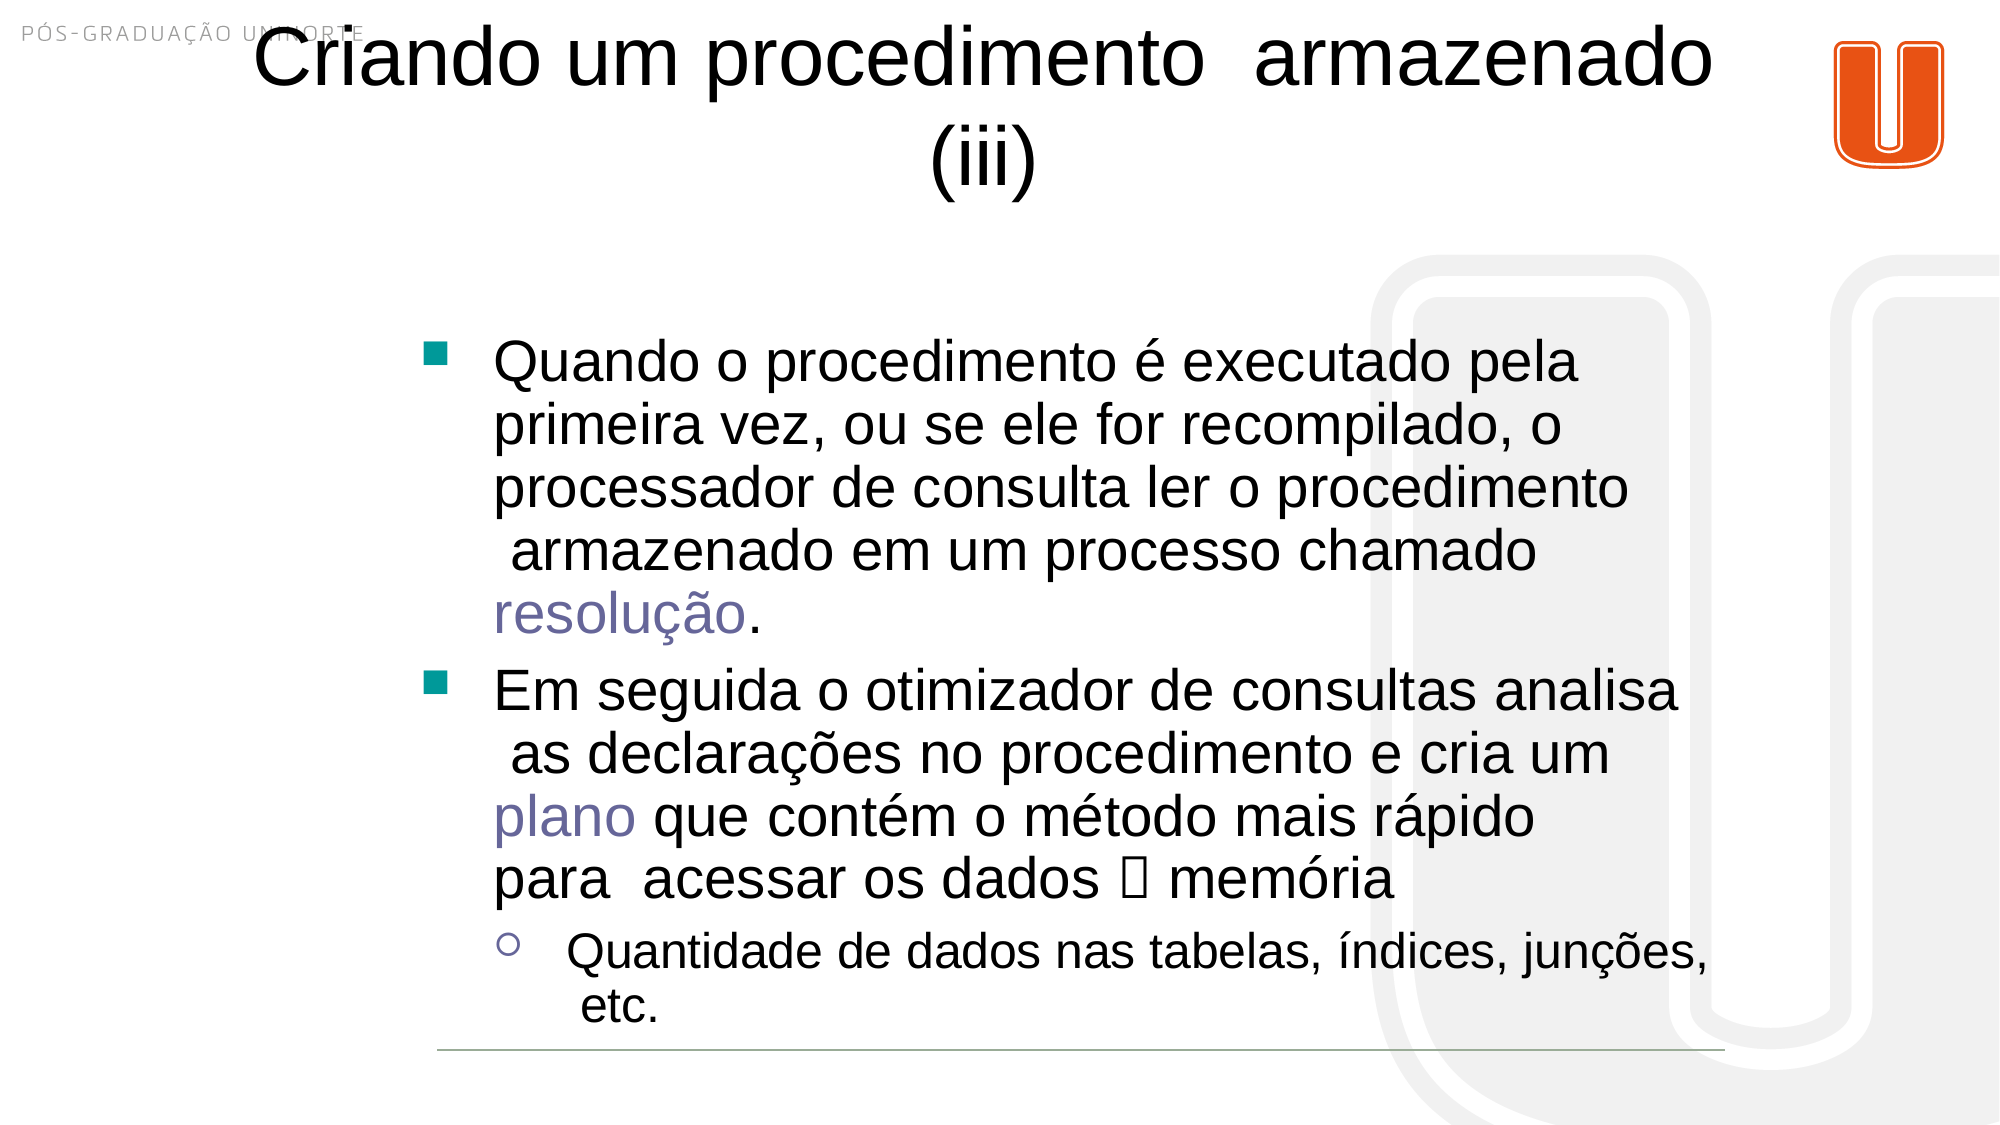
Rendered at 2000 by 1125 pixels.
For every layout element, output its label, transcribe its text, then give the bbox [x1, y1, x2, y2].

text_box Quando o procedimento é executado pela primeira vez, ou se ele for recompilado, o processador de consulta ler o procedimento armazenado em um processo chamado resolução. Em seguida o otimizador de consultas analisa as declarações no procedimento e cria um plano que contém o método mais rápido para acessar os dados  memória Quantidade de dados nas tabelas, índices, junções, etc. [418, 321, 1717, 1033]
title Criando um procedimento armazenado (iii) [249, 0, 1717, 203]
picture [0, 0, 2000, 1125]
